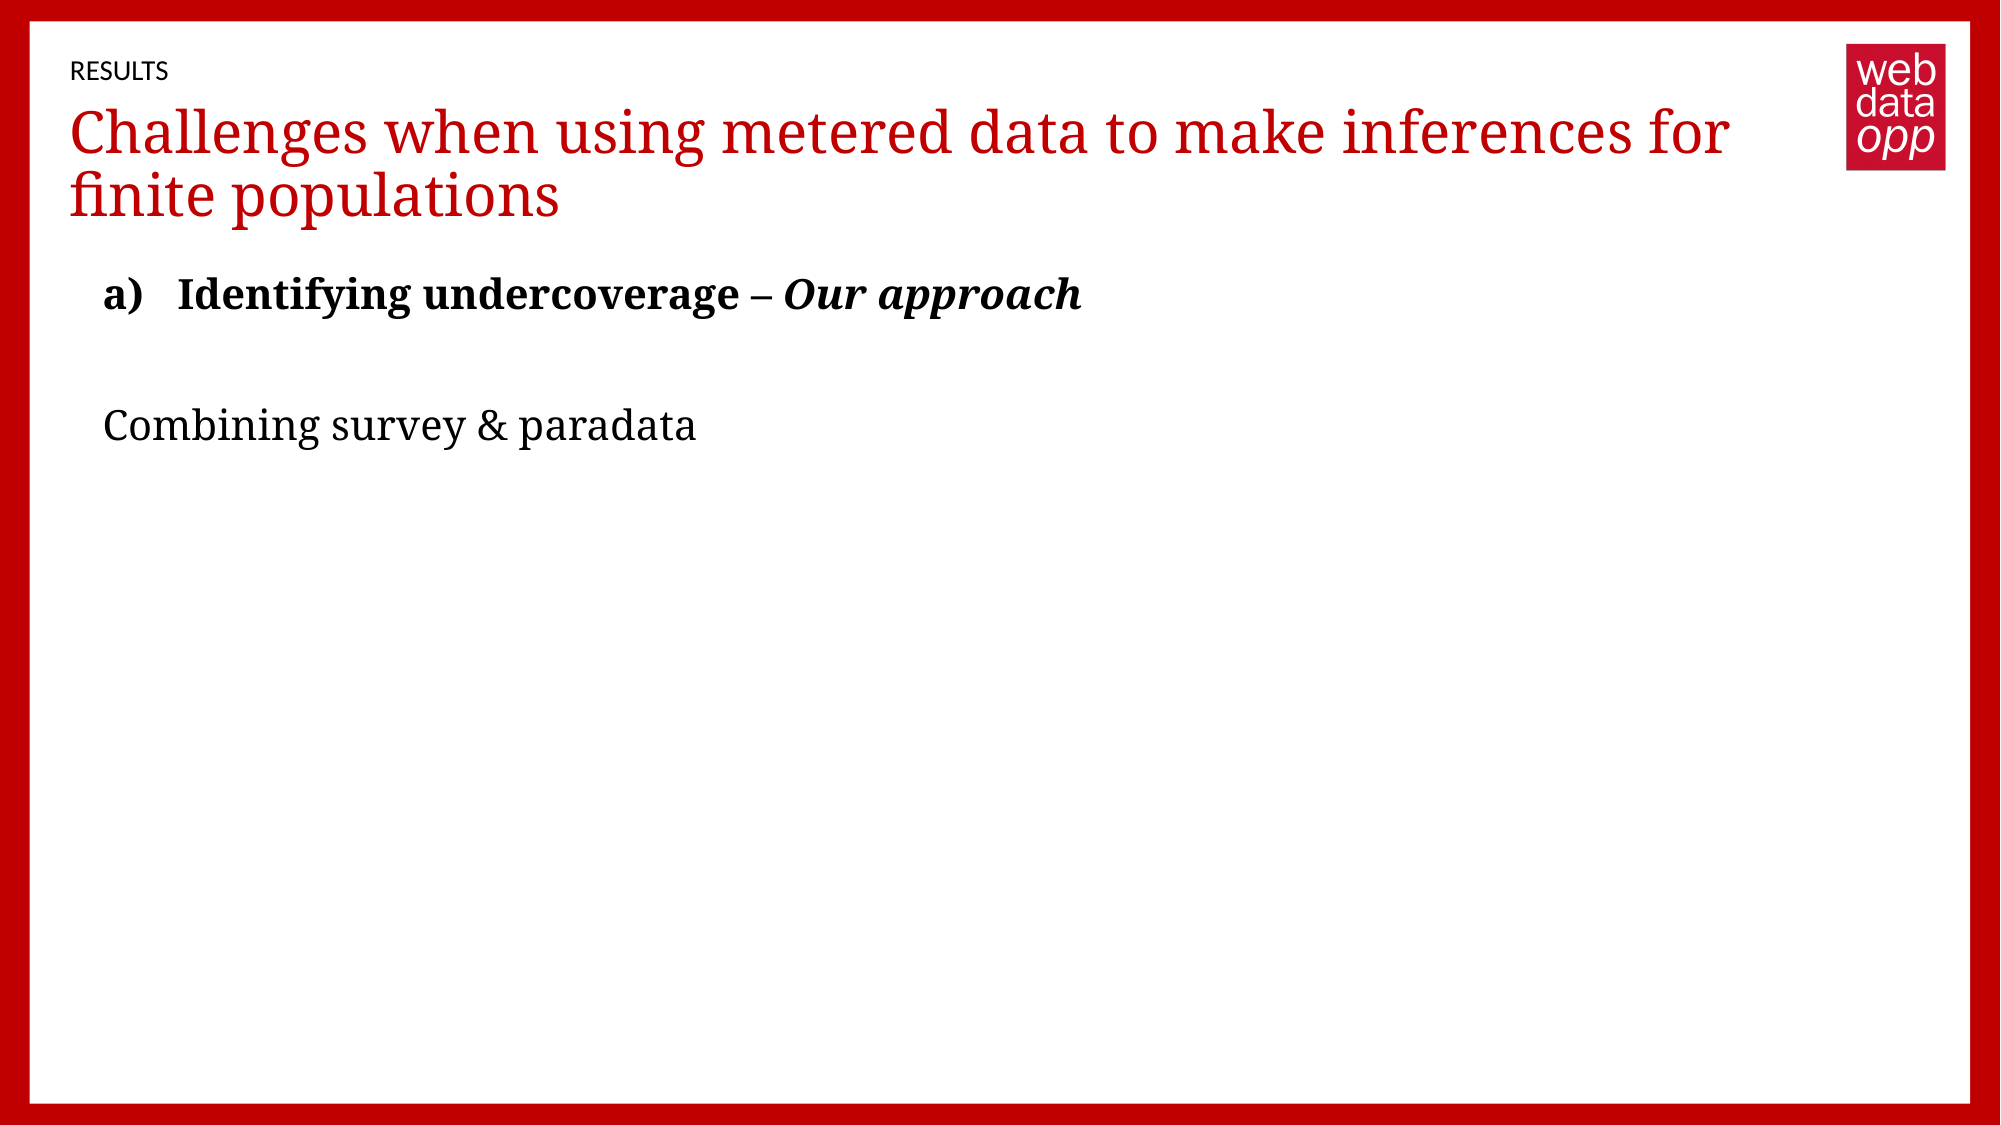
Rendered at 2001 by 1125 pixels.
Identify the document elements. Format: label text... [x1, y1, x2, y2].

list Identifying undercoverage – Our approach Combining survey & paradata [87, 265, 1913, 1047]
list RESULTS [54, 48, 1747, 95]
picture [1845, 42, 1948, 174]
title Challenges when using metered data to make inferences for finite populations [54, 130, 1807, 202]
